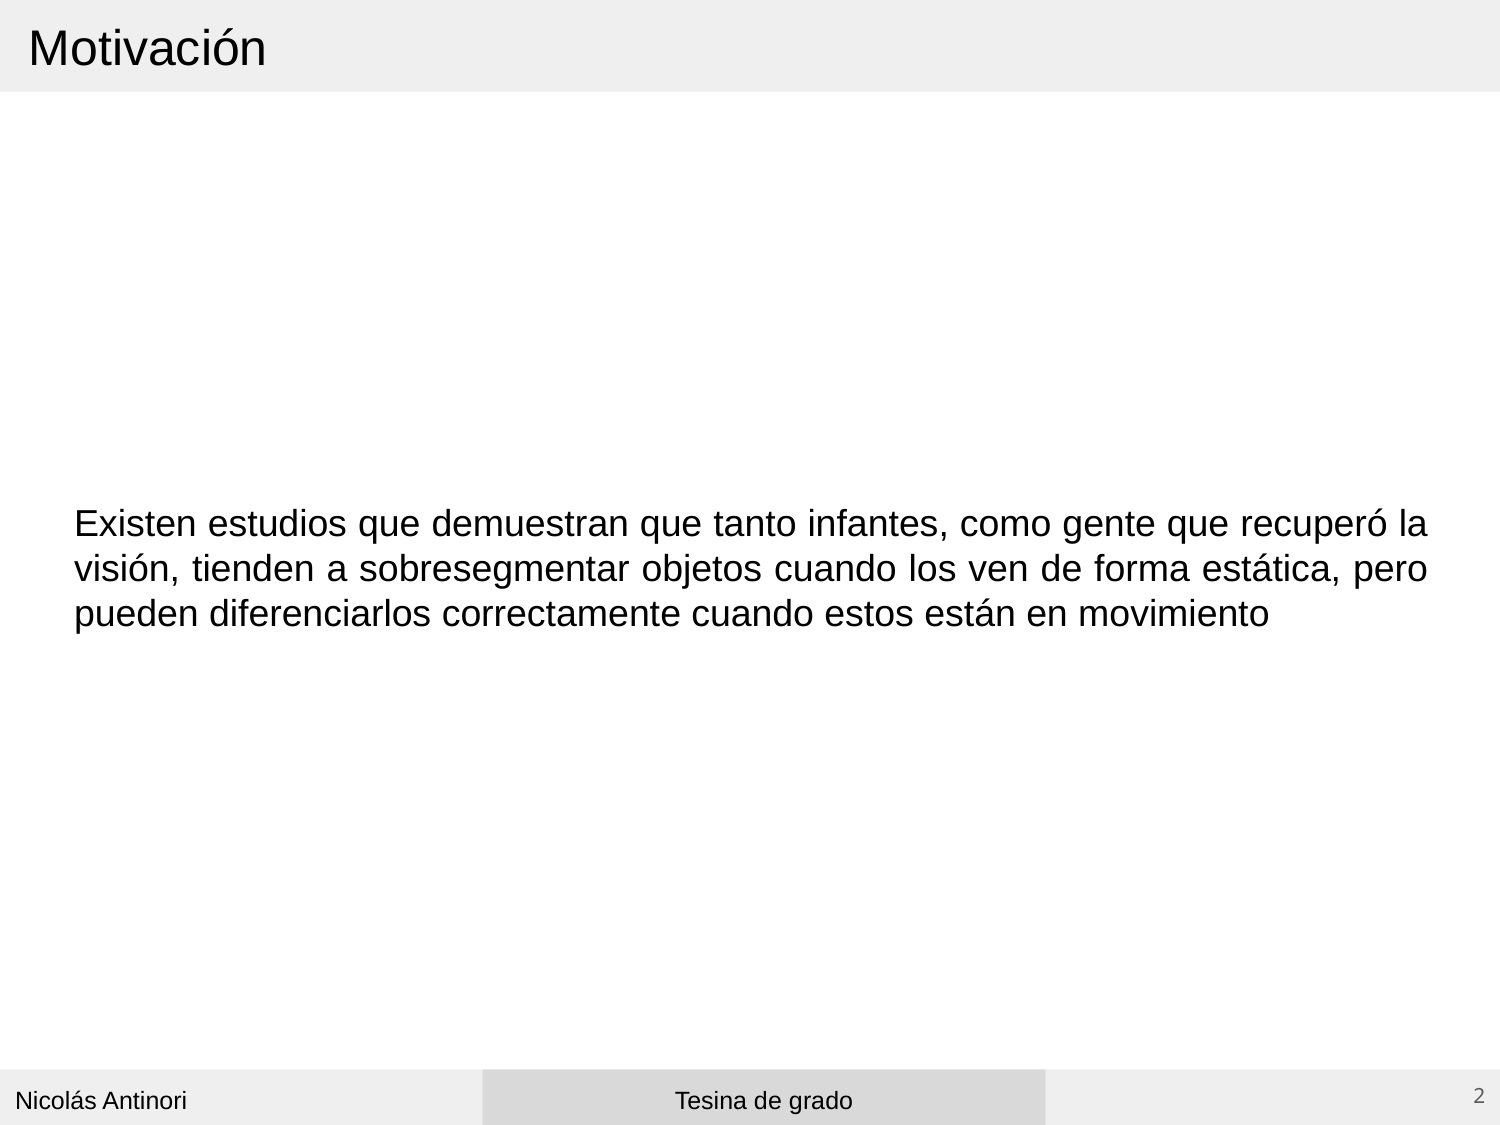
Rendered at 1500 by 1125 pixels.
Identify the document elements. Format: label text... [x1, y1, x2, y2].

text_box Nicolás Antinori [0, 1069, 482, 1125]
text_box Existen estudios que demuestran que tanto infantes, como gente que recuperó la visión, tienden a sobresegmentar objetos cuando los ven de forma estática, pero pueden diferenciarlos correctamente cuando estos están en movimiento [59, 128, 1444, 1039]
slide_number ‹#› [1046, 1069, 1500, 1125]
text_box Tesina de grado [482, 1069, 1046, 1125]
text_box Motivación [0, 0, 1500, 92]
